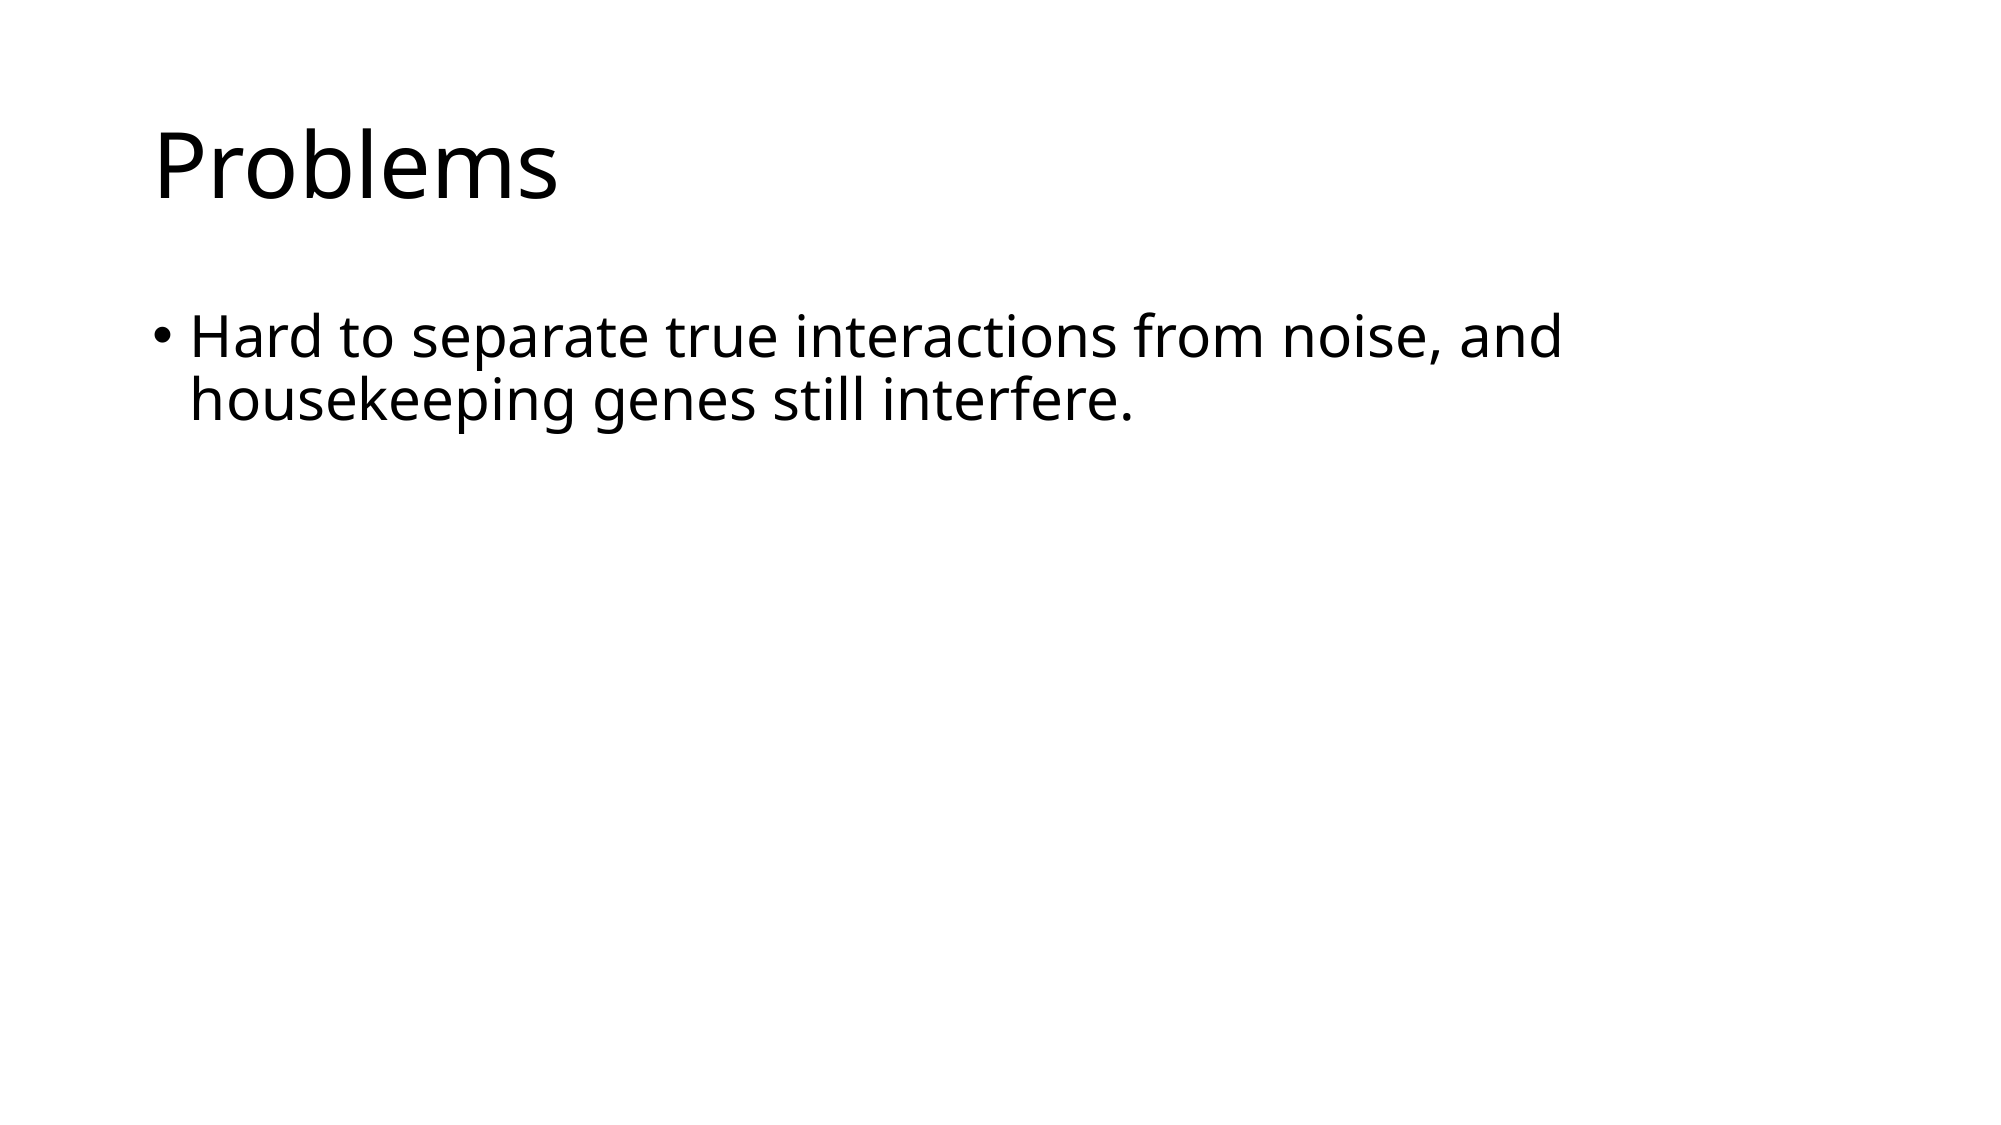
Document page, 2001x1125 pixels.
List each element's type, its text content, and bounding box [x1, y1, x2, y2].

title Problems [137, 59, 1863, 278]
list Hard to separate true interactions from noise, and housekeeping genes still interfere. [137, 299, 1863, 1014]
